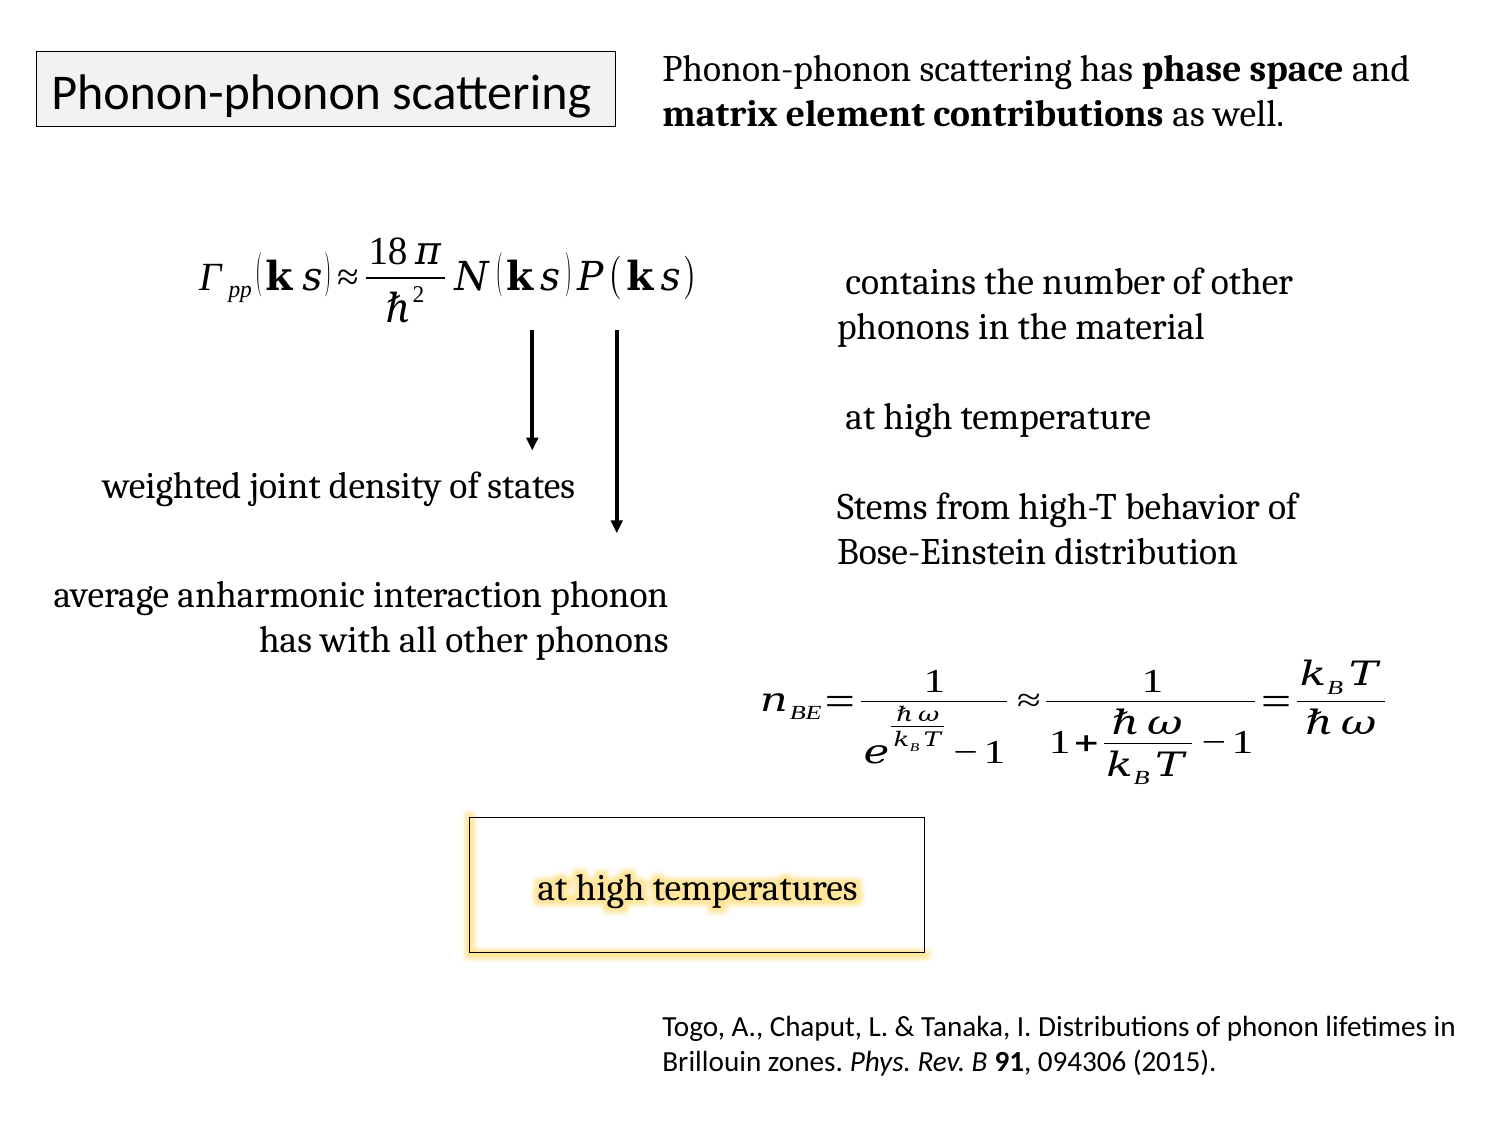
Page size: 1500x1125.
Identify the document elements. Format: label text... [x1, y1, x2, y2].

text_box Phonon-phonon scattering [36, 51, 616, 127]
text_box weighted joint density of states [87, 453, 591, 514]
text_box Togo, A., Chaput, L. & Tanaka, I. Distributions of phonon lifetimes in Brillouin zones. Phys. Rev. B 91, 094306 (2015). [647, 999, 1500, 1120]
text_box Phonon-phonon scattering has phase space and matrix element contributions as well. [647, 36, 1500, 142]
